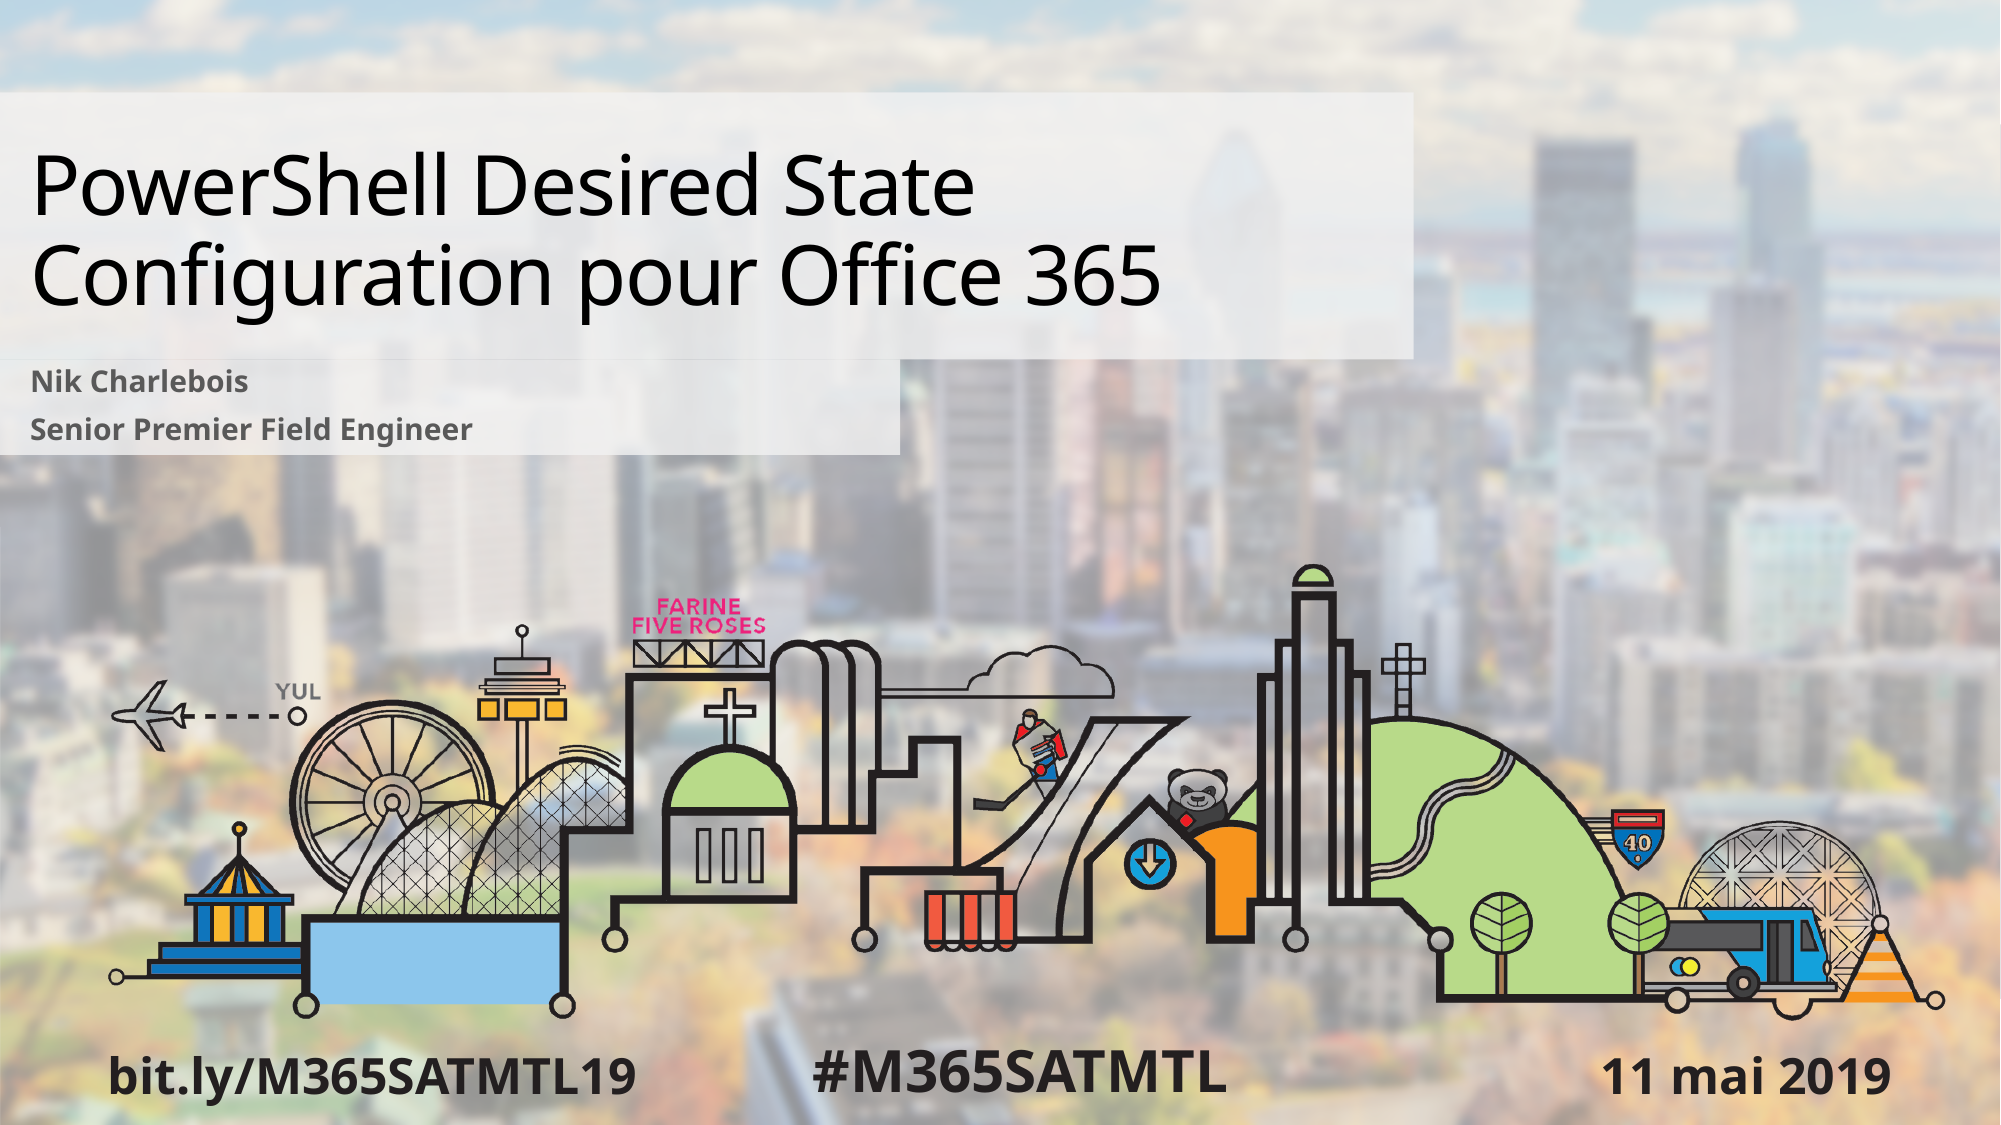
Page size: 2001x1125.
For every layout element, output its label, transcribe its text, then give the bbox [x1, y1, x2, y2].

title PowerShell Desired State Configuration pour Office 365 [0, 92, 1414, 360]
list Nik Charlebois Senior Premier Field Engineer [0, 359, 901, 455]
picture [0, 527, 2000, 1125]
